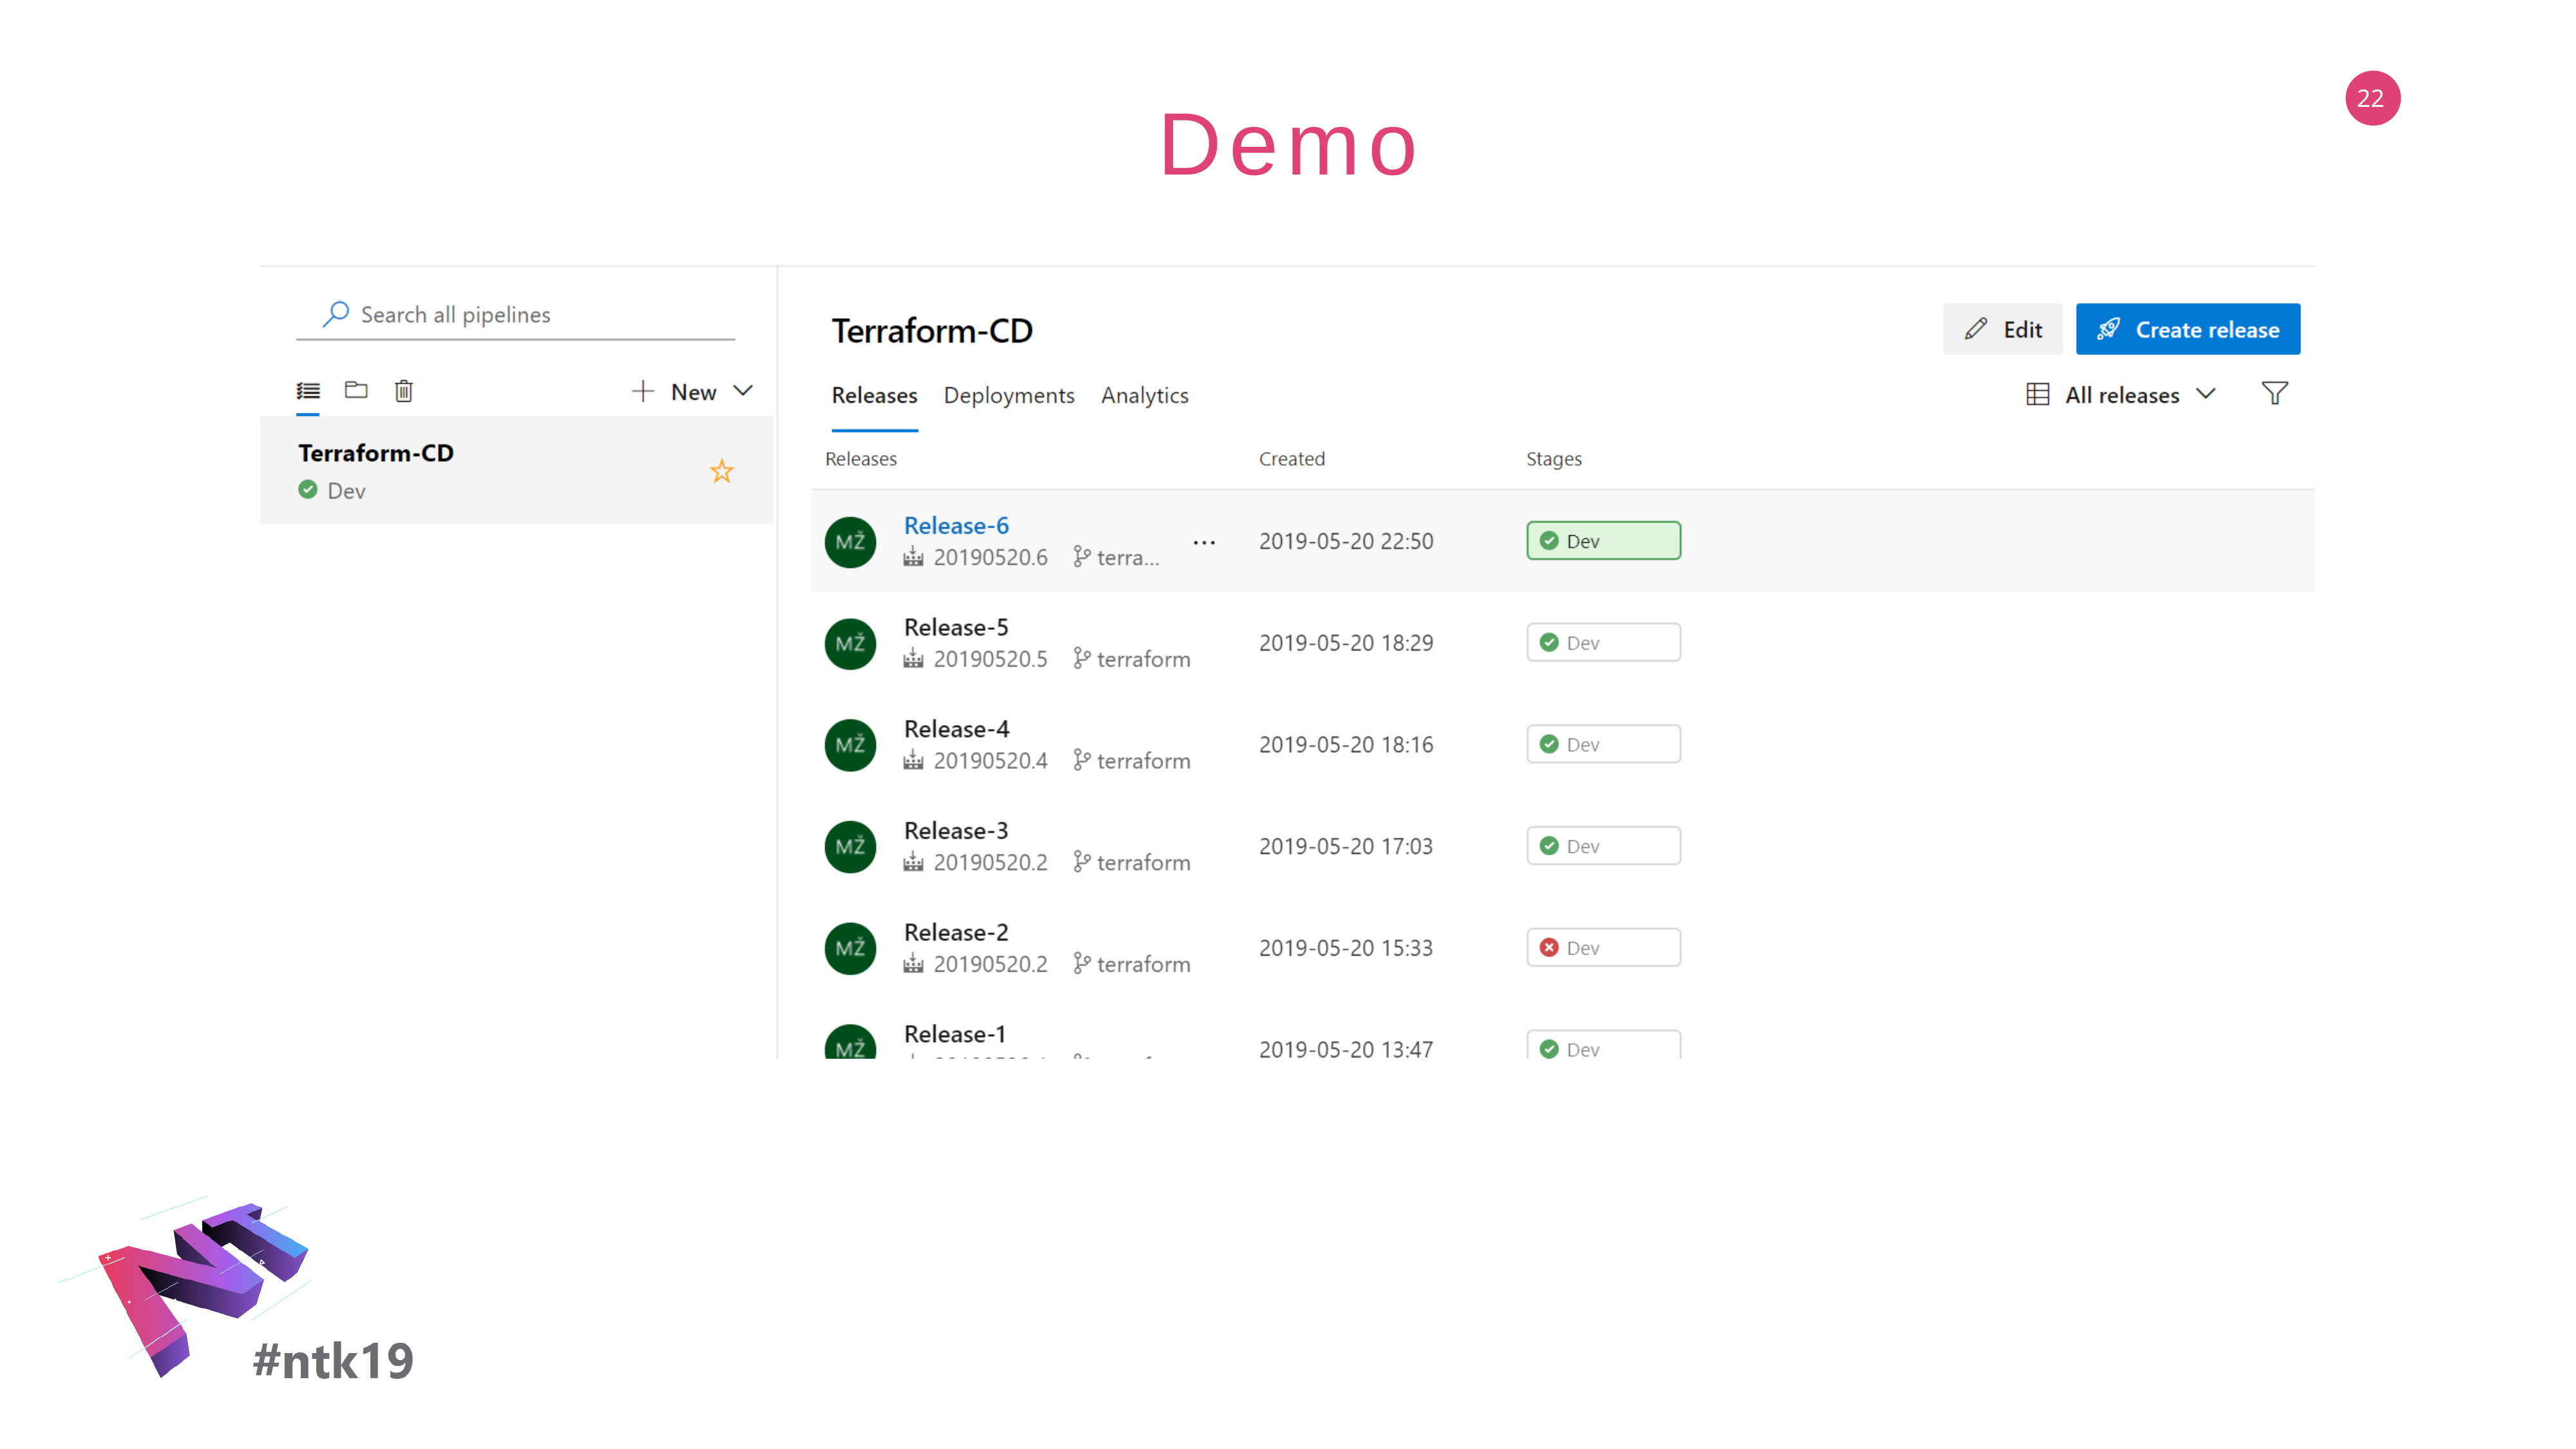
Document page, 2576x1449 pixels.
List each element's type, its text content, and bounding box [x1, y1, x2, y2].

text_box Demo [721, 82, 1855, 198]
picture [57, 1163, 420, 1410]
picture [260, 258, 2315, 1059]
